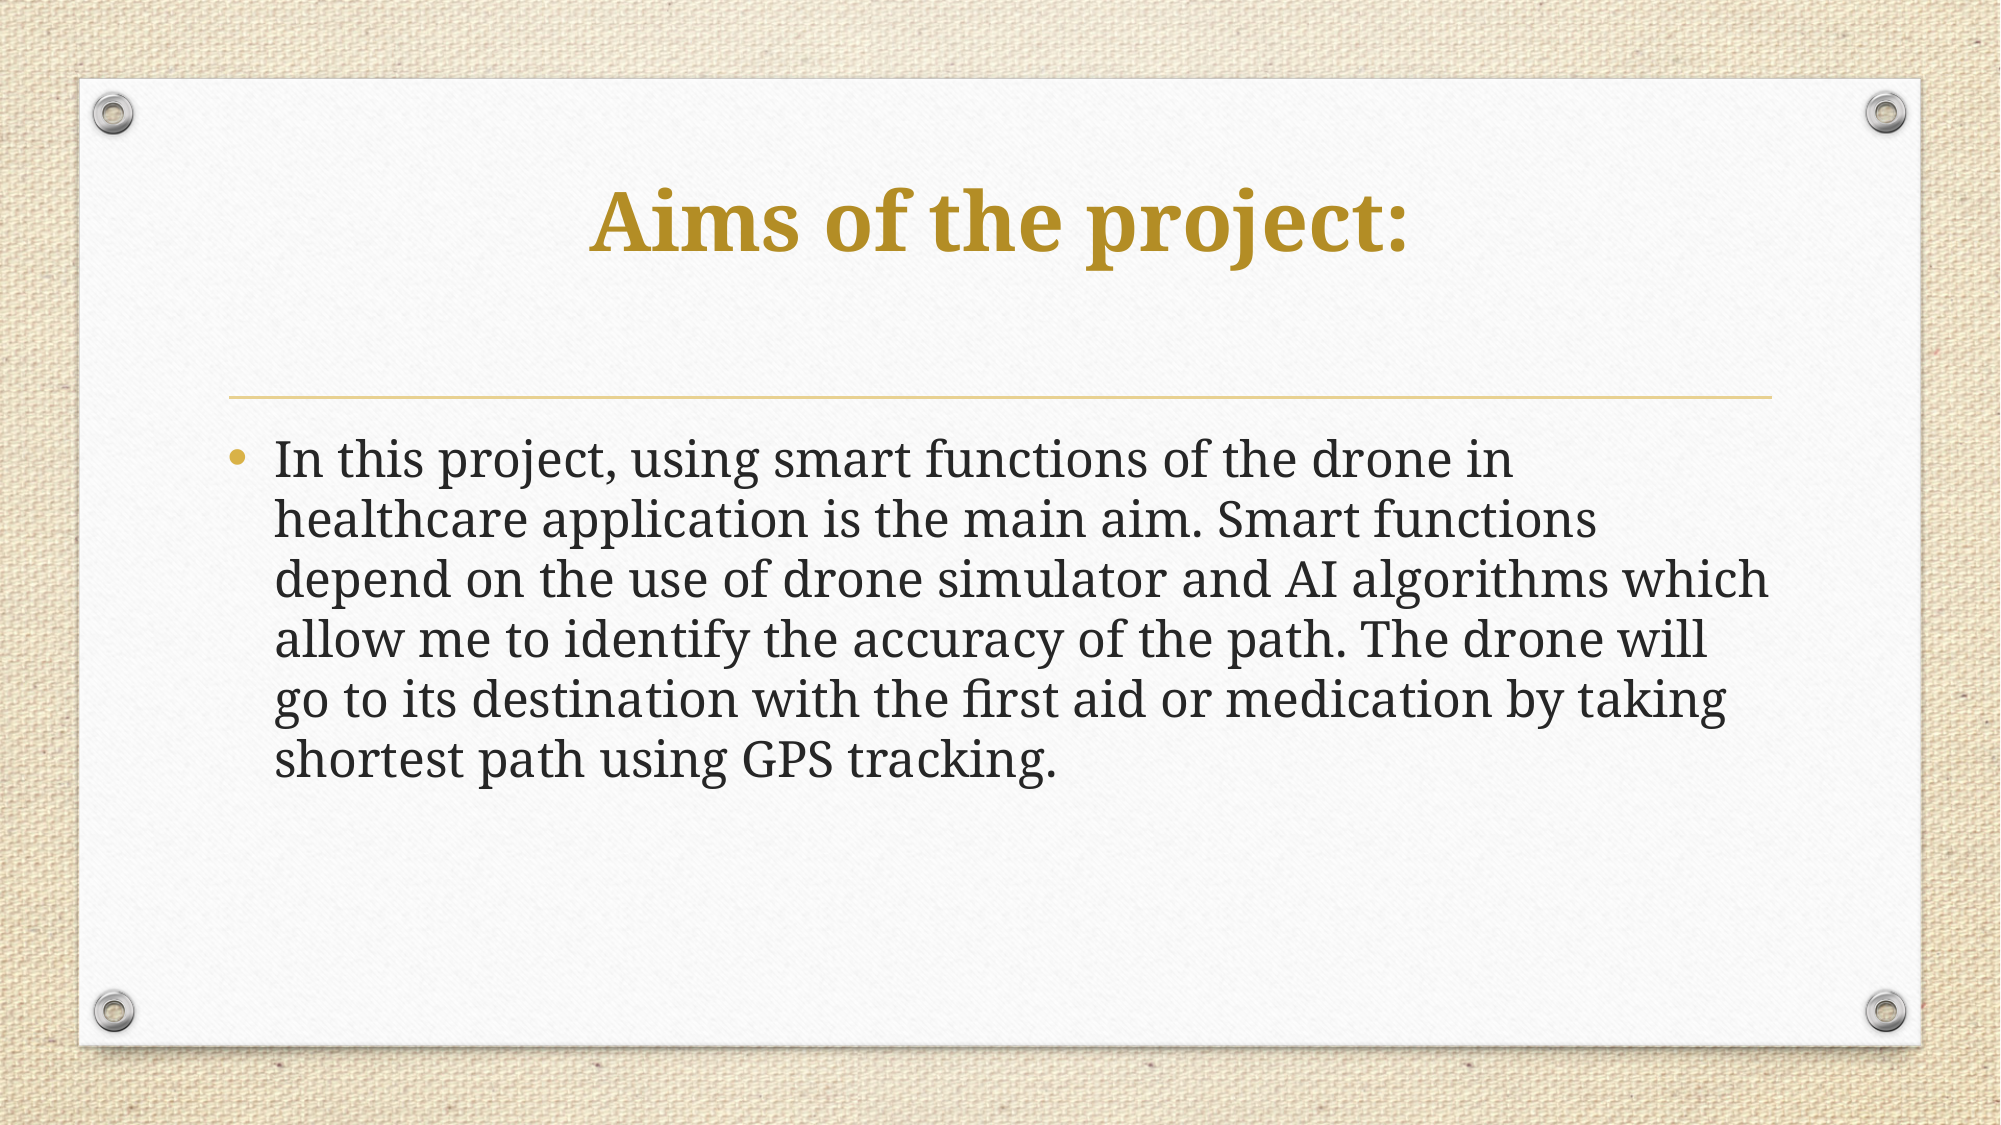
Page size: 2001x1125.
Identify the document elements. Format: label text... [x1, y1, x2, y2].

title Aims of the project: [212, 161, 1788, 375]
list In this project, using smart functions of the drone in healthcare application is the main aim. Smart functions depend on the use of drone simulator and AI algorithms which allow me to identify the accuracy of the path. The drone will go to its destination with the first aid or medication by taking shortest path using GPS tracking. [212, 419, 1788, 964]
picture [0, 0, 2001, 1125]
